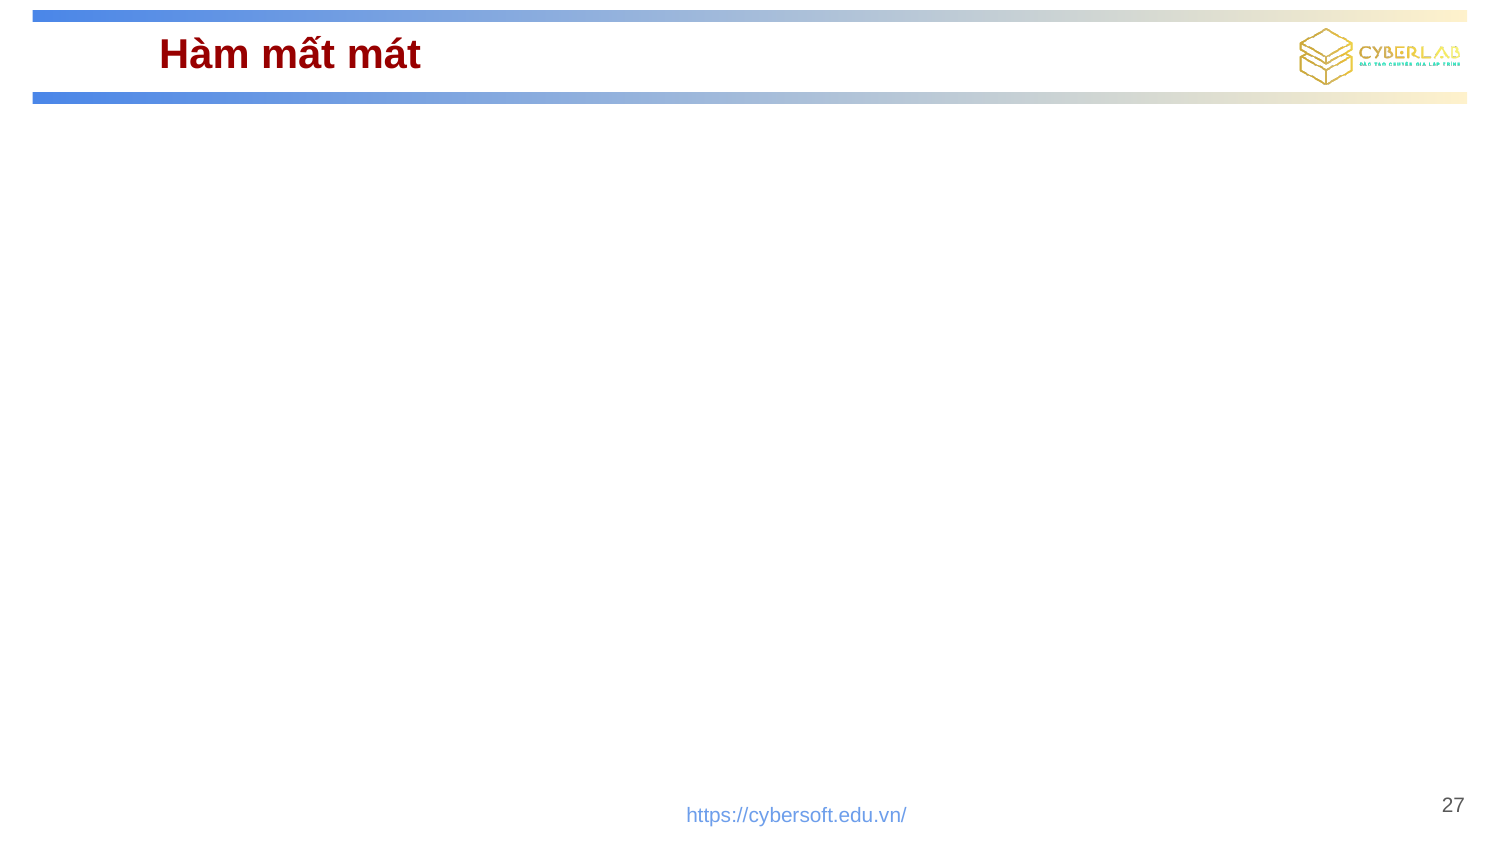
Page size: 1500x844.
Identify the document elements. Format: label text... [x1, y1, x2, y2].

picture [1449, 28, 1468, 85]
slide_number 27 [1389, 782, 1480, 830]
title Hàm mất mát [144, 12, 1449, 93]
